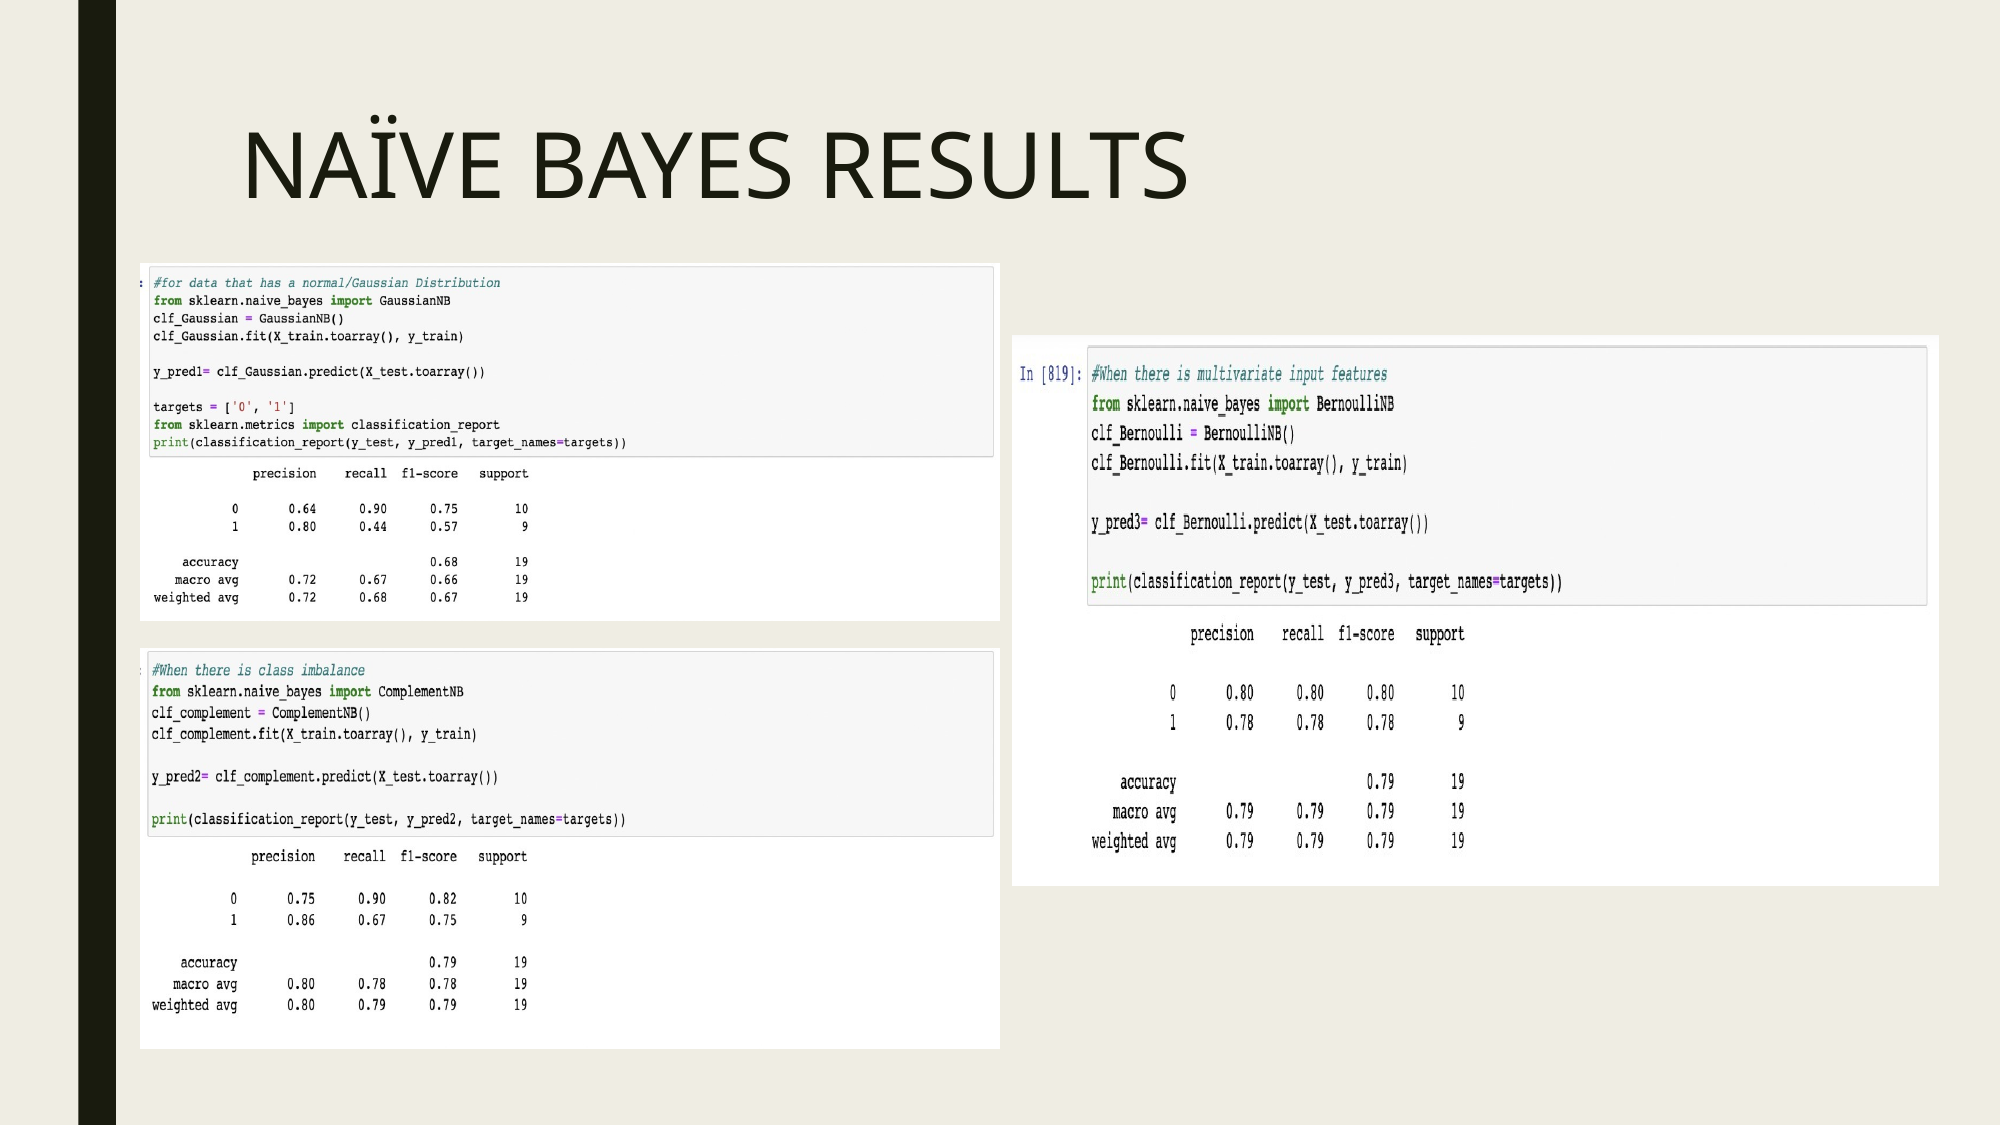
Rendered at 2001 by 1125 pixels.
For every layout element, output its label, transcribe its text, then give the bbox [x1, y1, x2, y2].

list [1012, 335, 1939, 886]
picture [140, 648, 1000, 1049]
title NAÏVE BAYES RESULTS [225, 112, 1800, 357]
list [140, 263, 1000, 621]
